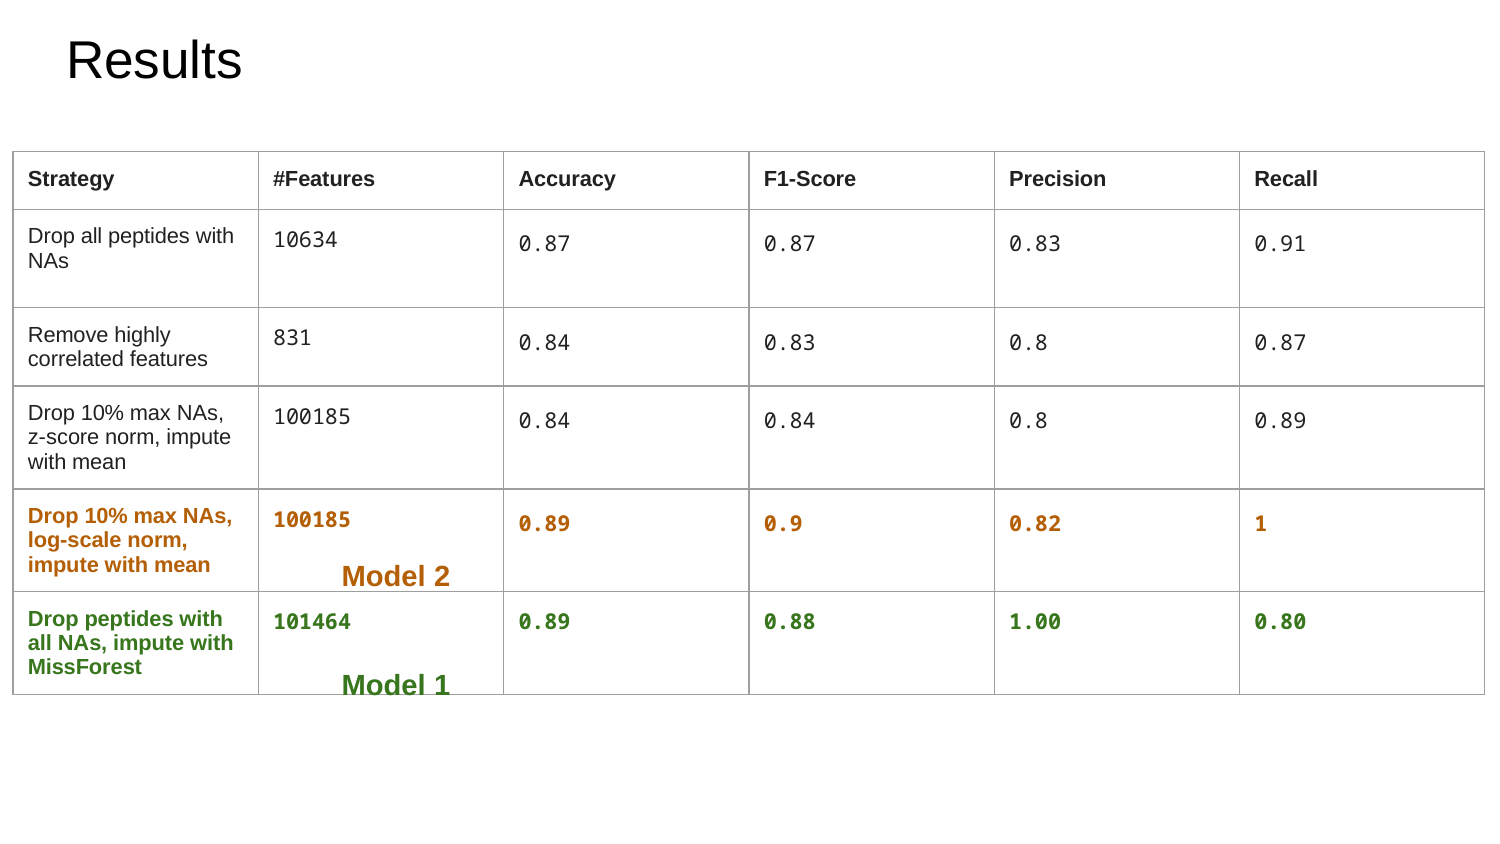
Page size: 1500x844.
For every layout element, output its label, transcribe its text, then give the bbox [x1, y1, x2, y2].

table_header Strategy [14, 152, 258, 209]
table_cell 0.89 [504, 592, 748, 694]
table_cell 0.84 [504, 387, 748, 488]
table_cell 100185 [259, 490, 503, 591]
table_cell 831 [259, 308, 503, 385]
table_header #Features [259, 152, 503, 209]
table_cell 10634 [259, 210, 503, 307]
table_cell 101464 [259, 592, 503, 694]
table_cell 0.84 [750, 387, 994, 488]
table_cell 0.8 [995, 308, 1239, 385]
table_cell Drop all peptides with NAs [14, 210, 258, 307]
table_header Accuracy [504, 152, 748, 209]
table_cell 0.8 [995, 387, 1239, 488]
text_box Model 1 [326, 650, 504, 716]
table_cell 0.87 [1240, 308, 1484, 385]
table_cell 0.87 [504, 210, 748, 307]
table_header Precision [995, 152, 1239, 209]
table_cell Drop 10% max NAs, z-score norm, impute with mean [14, 387, 258, 488]
table_header F1-Score [750, 152, 994, 209]
table_cell 0.91 [1240, 210, 1484, 307]
table_cell Drop 10% max NAs, log-scale norm, impute with mean [14, 490, 258, 591]
table_cell Remove highly correlated features [14, 308, 258, 385]
title Results [51, 10, 1449, 105]
table_cell 100185 [259, 387, 503, 488]
table_cell 0.88 [750, 592, 994, 694]
table_cell 1 [1240, 490, 1484, 591]
table_cell 0.87 [750, 210, 994, 307]
table_cell 0.89 [504, 490, 748, 591]
table_cell 0.80 [1240, 592, 1484, 694]
table_cell 0.83 [750, 308, 994, 385]
text_box Model 2 [326, 541, 504, 607]
table_cell 0.89 [1240, 387, 1484, 488]
table_header Recall [1240, 152, 1484, 209]
table_cell 0.83 [995, 210, 1239, 307]
table_cell 0.9 [750, 490, 994, 591]
table_cell 0.84 [504, 308, 748, 385]
table_cell 0.82 [995, 490, 1239, 591]
table_cell Drop peptides with all NAs, impute with MissForest [14, 592, 258, 694]
table_cell 1.00 [995, 592, 1239, 694]
